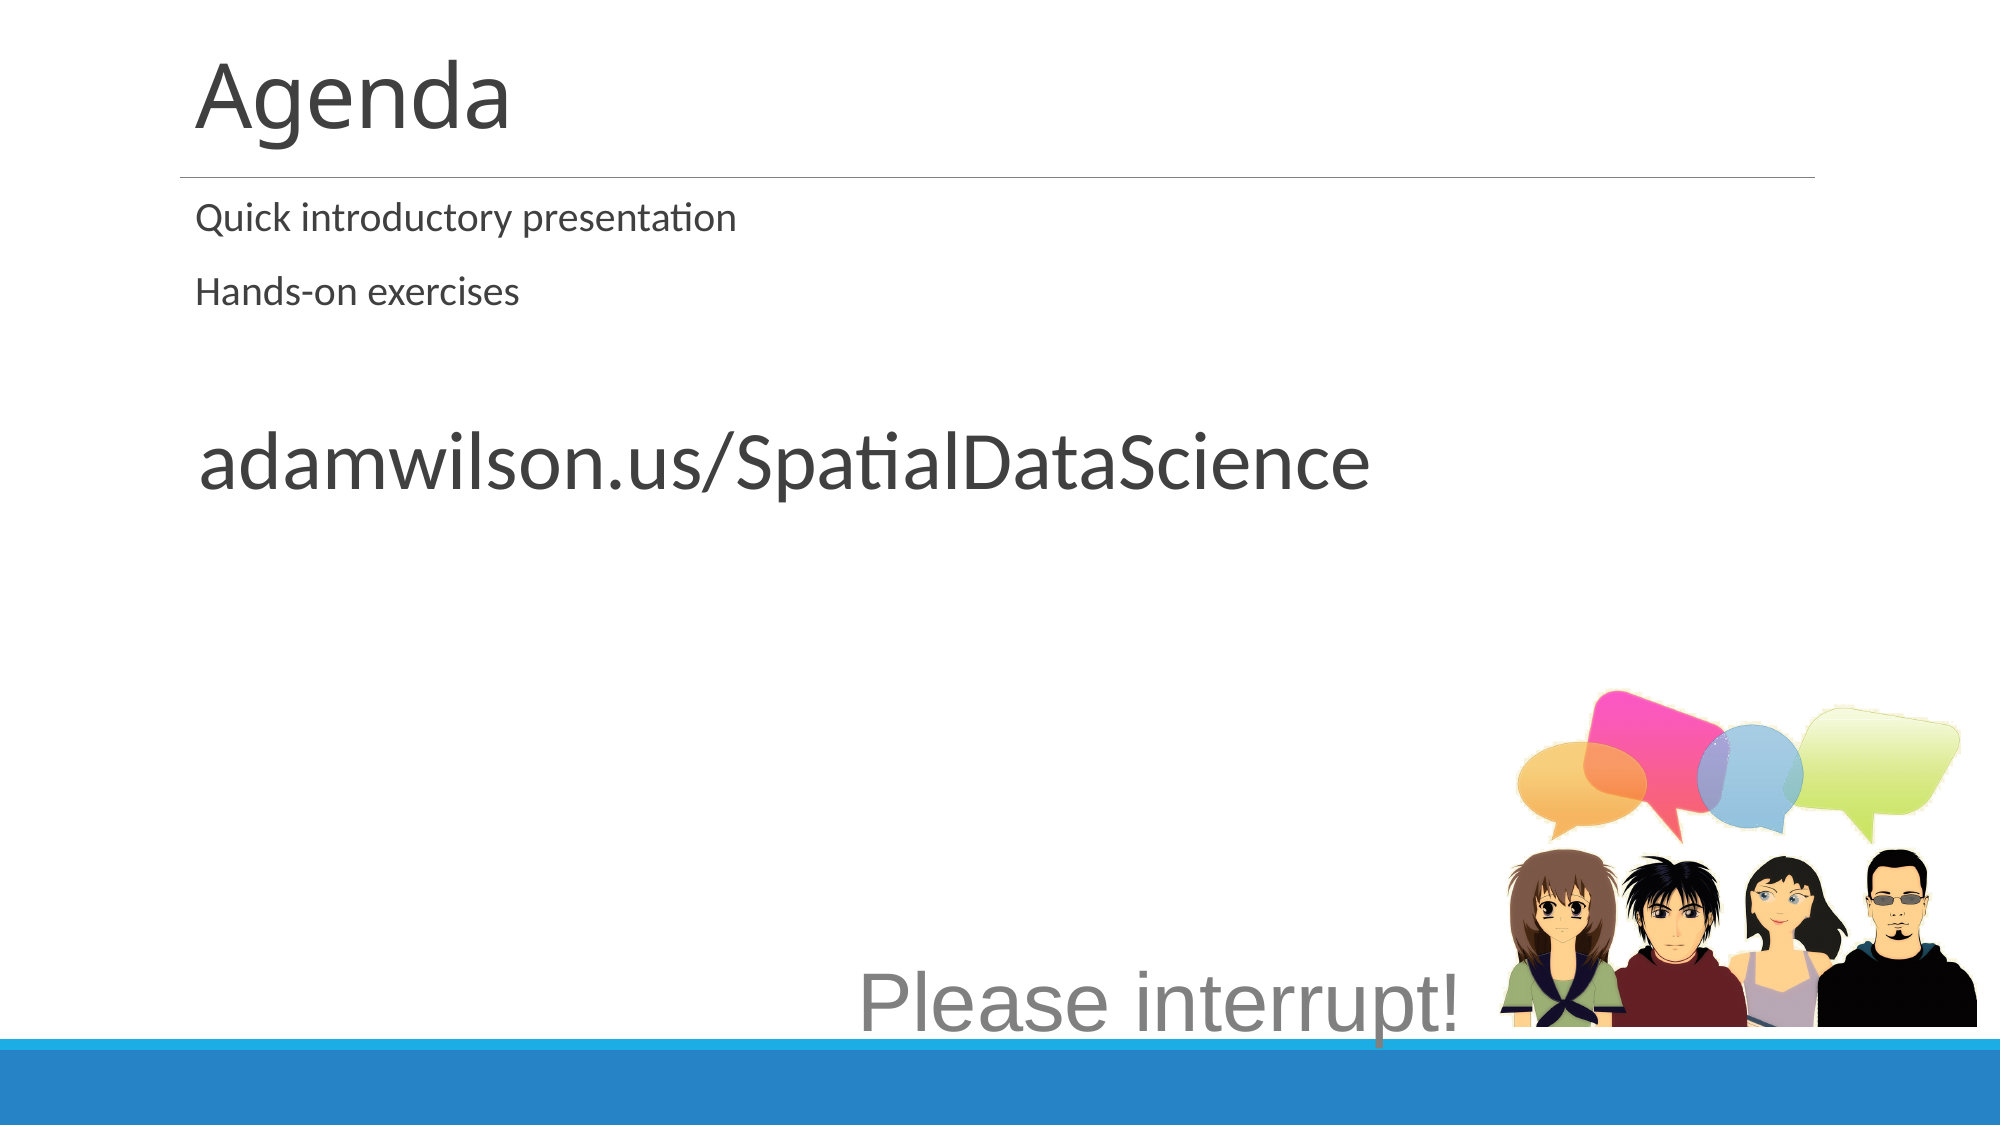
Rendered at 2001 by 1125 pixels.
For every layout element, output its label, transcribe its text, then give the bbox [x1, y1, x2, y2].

title Agenda [180, 47, 1830, 155]
picture [1486, 680, 1977, 1027]
text_box Please interrupt! [842, 996, 1479, 1046]
list Quick introductory presentation Hands-on exercises adamwilson.us/SpatialDataScience [180, 188, 1830, 963]
